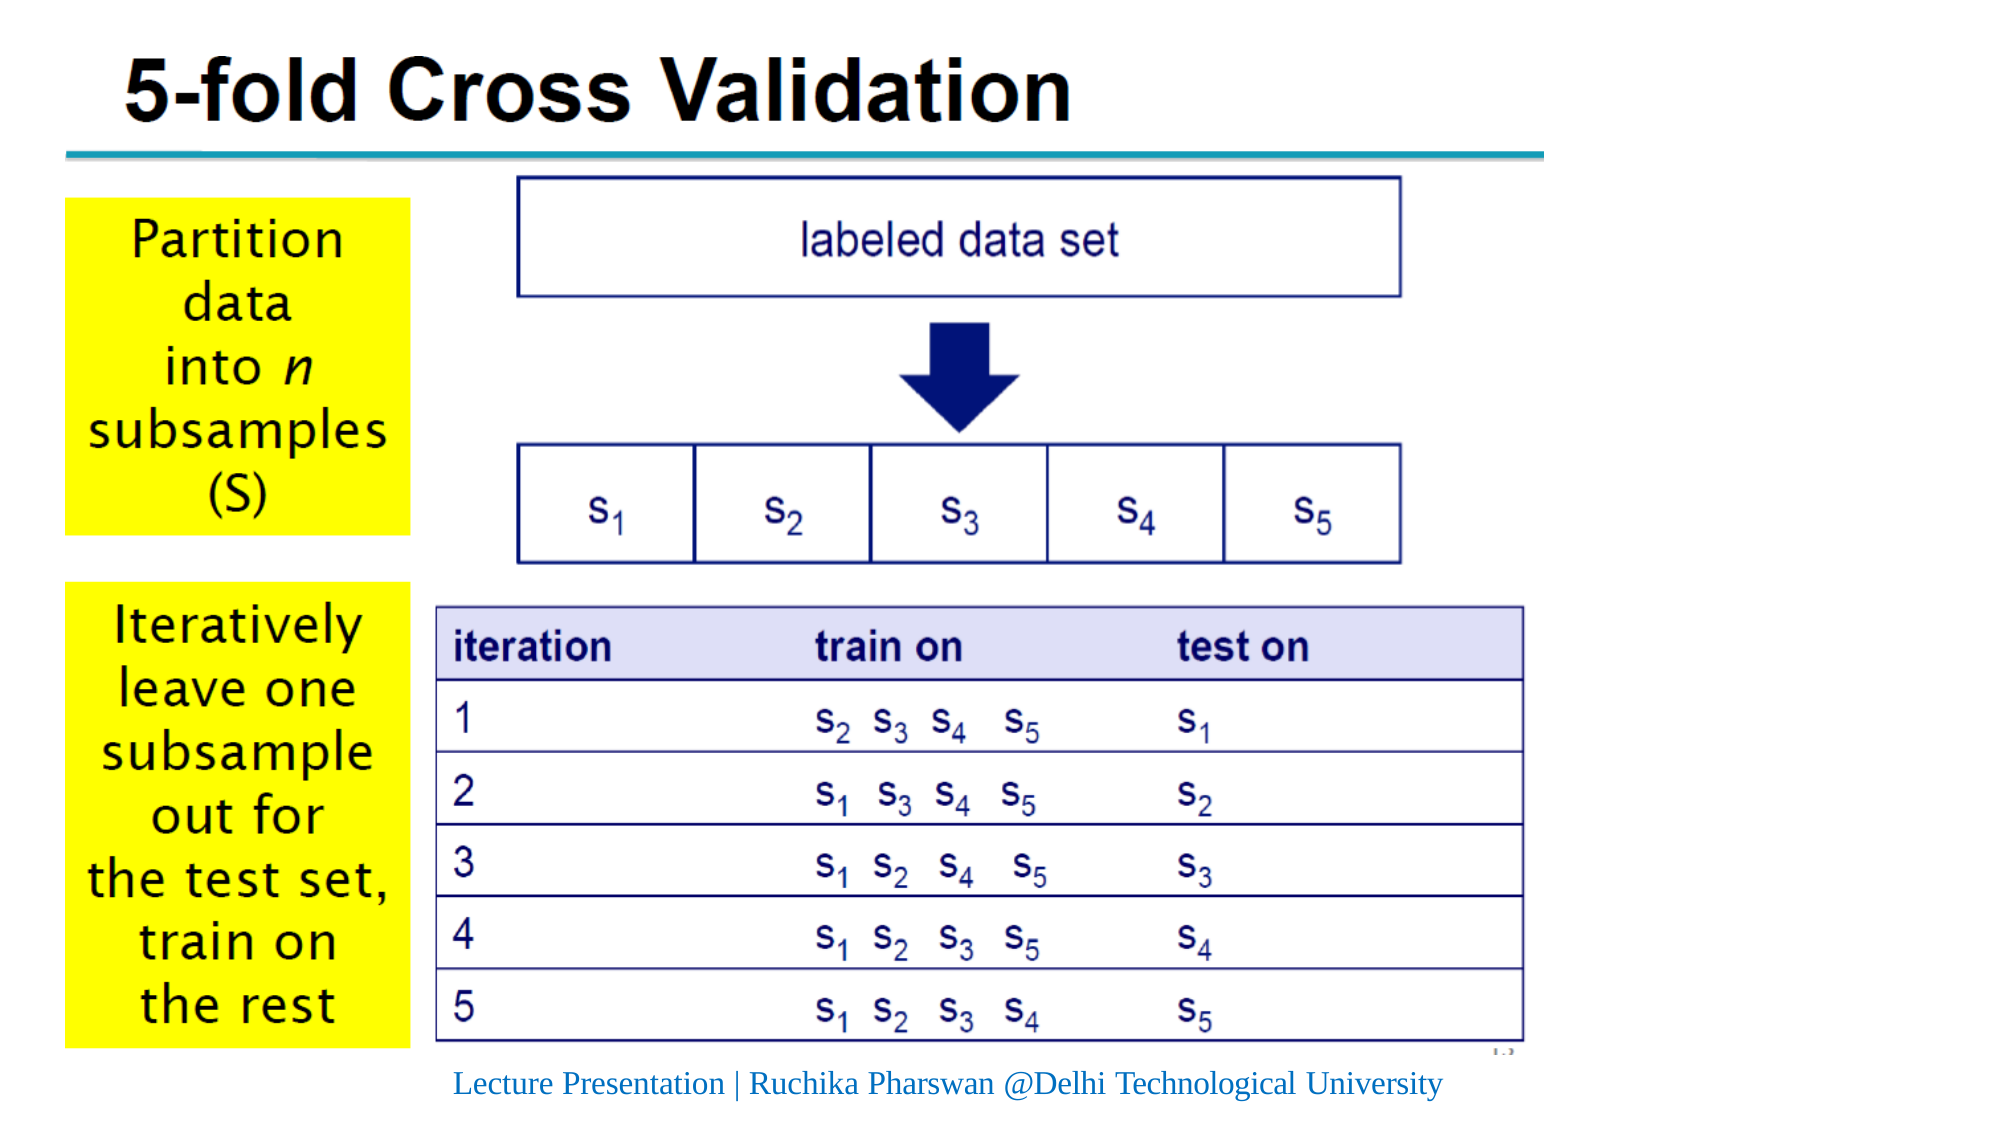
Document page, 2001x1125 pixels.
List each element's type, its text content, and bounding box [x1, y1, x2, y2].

picture [65, 56, 1544, 1055]
footer Lecture Presentation | Ruchika Pharswan @Delhi Technological University [450, 1063, 1450, 1125]
